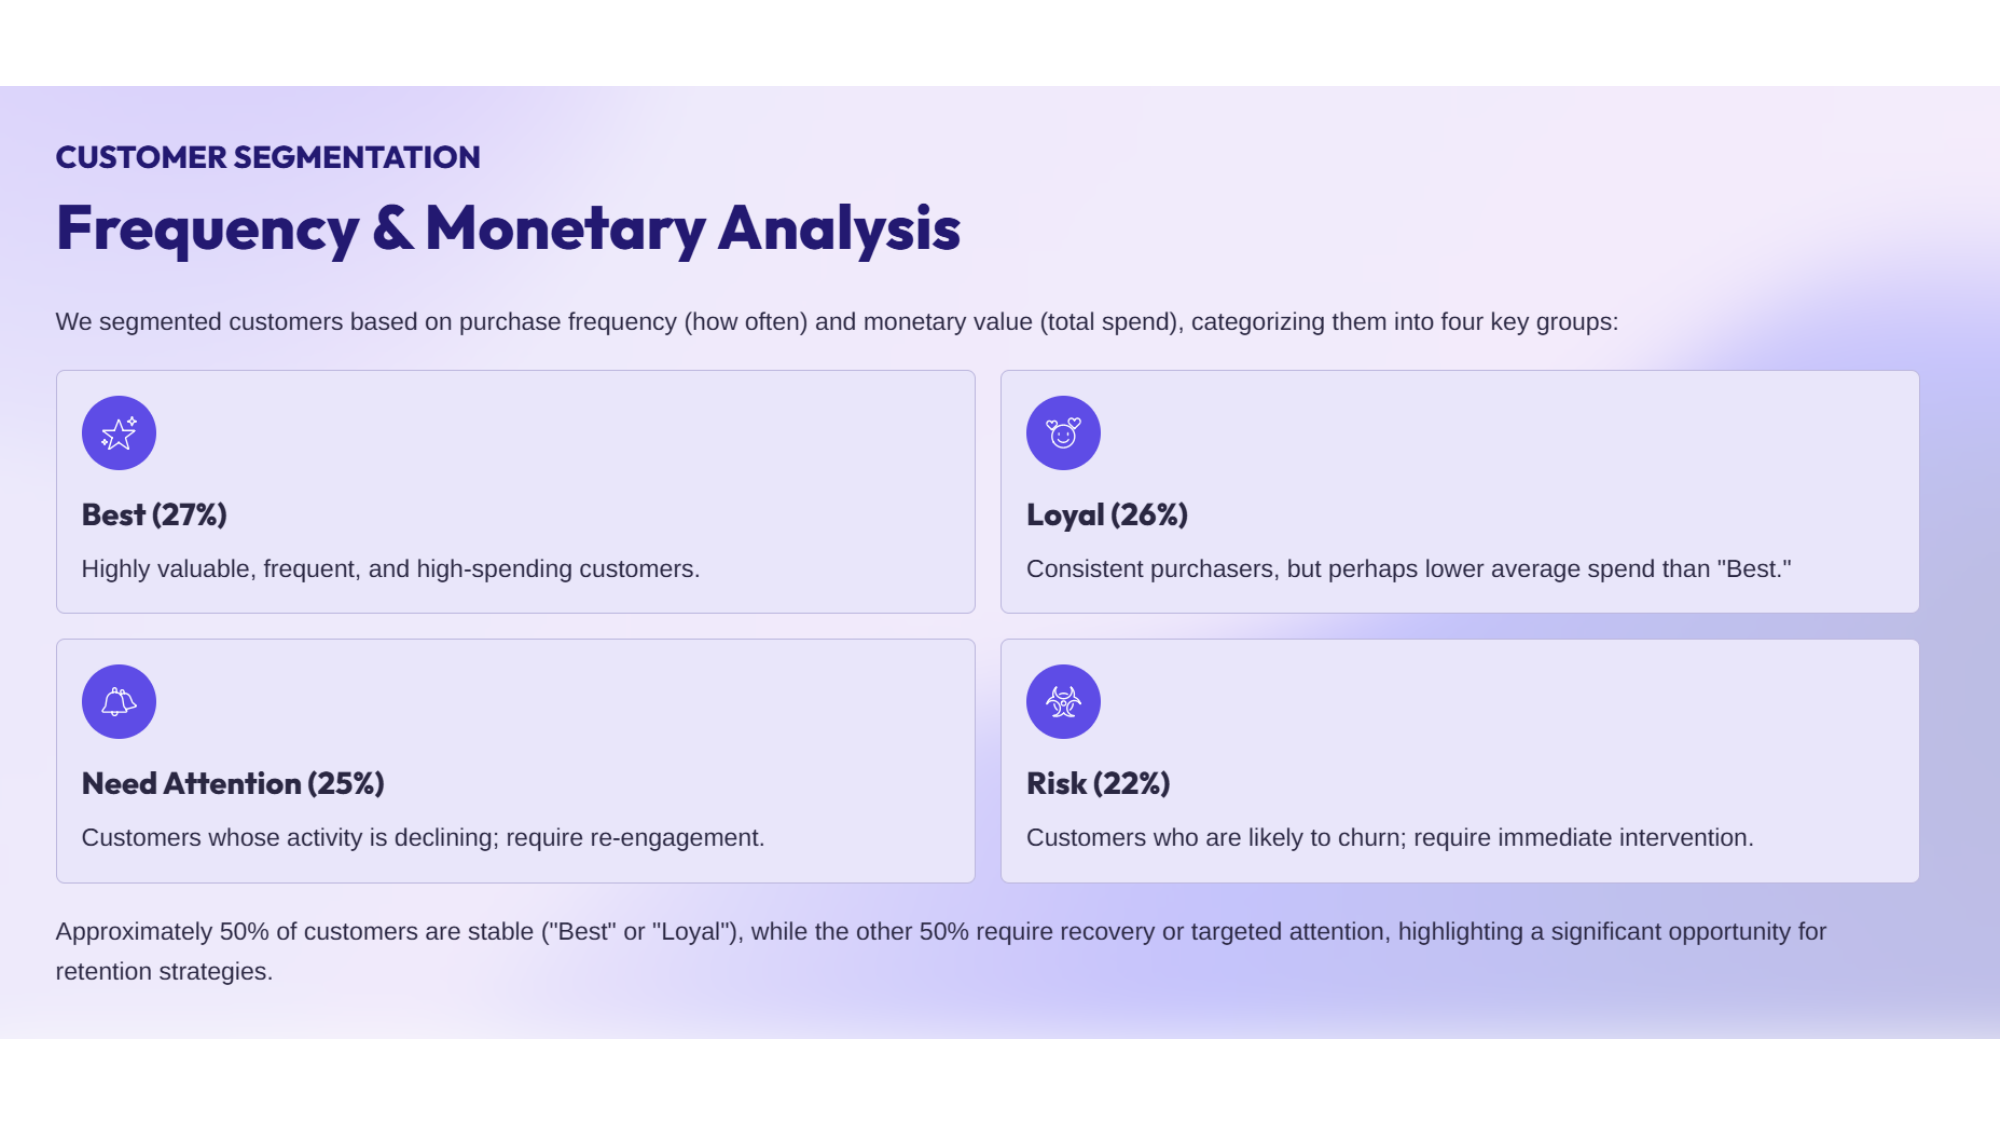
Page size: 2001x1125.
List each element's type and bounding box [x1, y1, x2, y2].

picture [0, 85, 2000, 1040]
